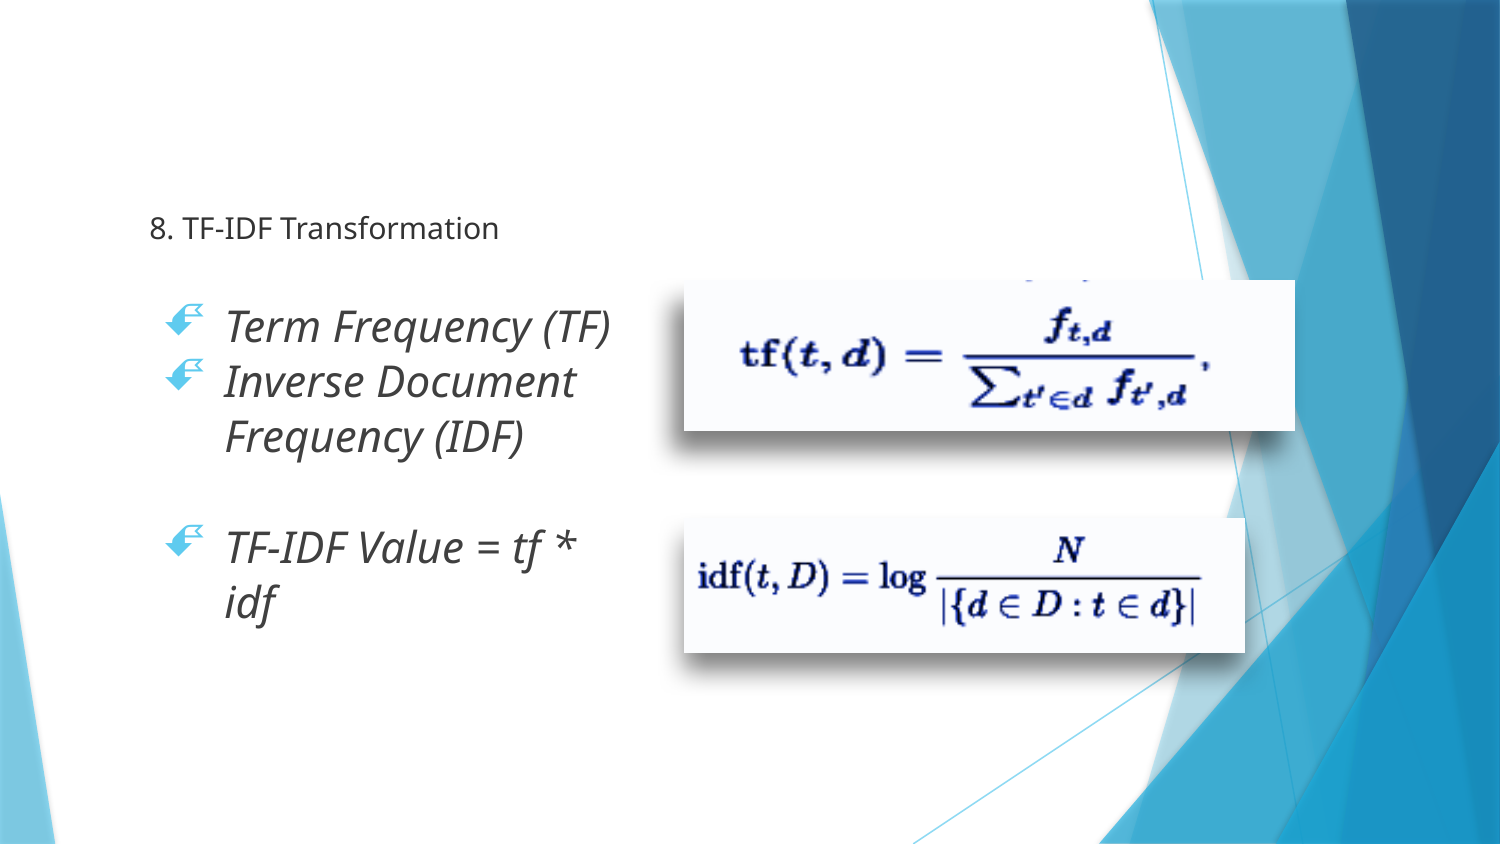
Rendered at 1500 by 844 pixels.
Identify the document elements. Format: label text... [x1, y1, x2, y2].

picture [684, 518, 1245, 654]
list Term Frequency (TF) Inverse Document Frequency (IDF) TF-IDF Value = tf * idf [134, 280, 653, 678]
title 8. TF-IDF Transformation [134, 194, 1366, 267]
picture [684, 280, 1295, 432]
text_box Data Pre-Processing (Continued) [114, 89, 1358, 235]
